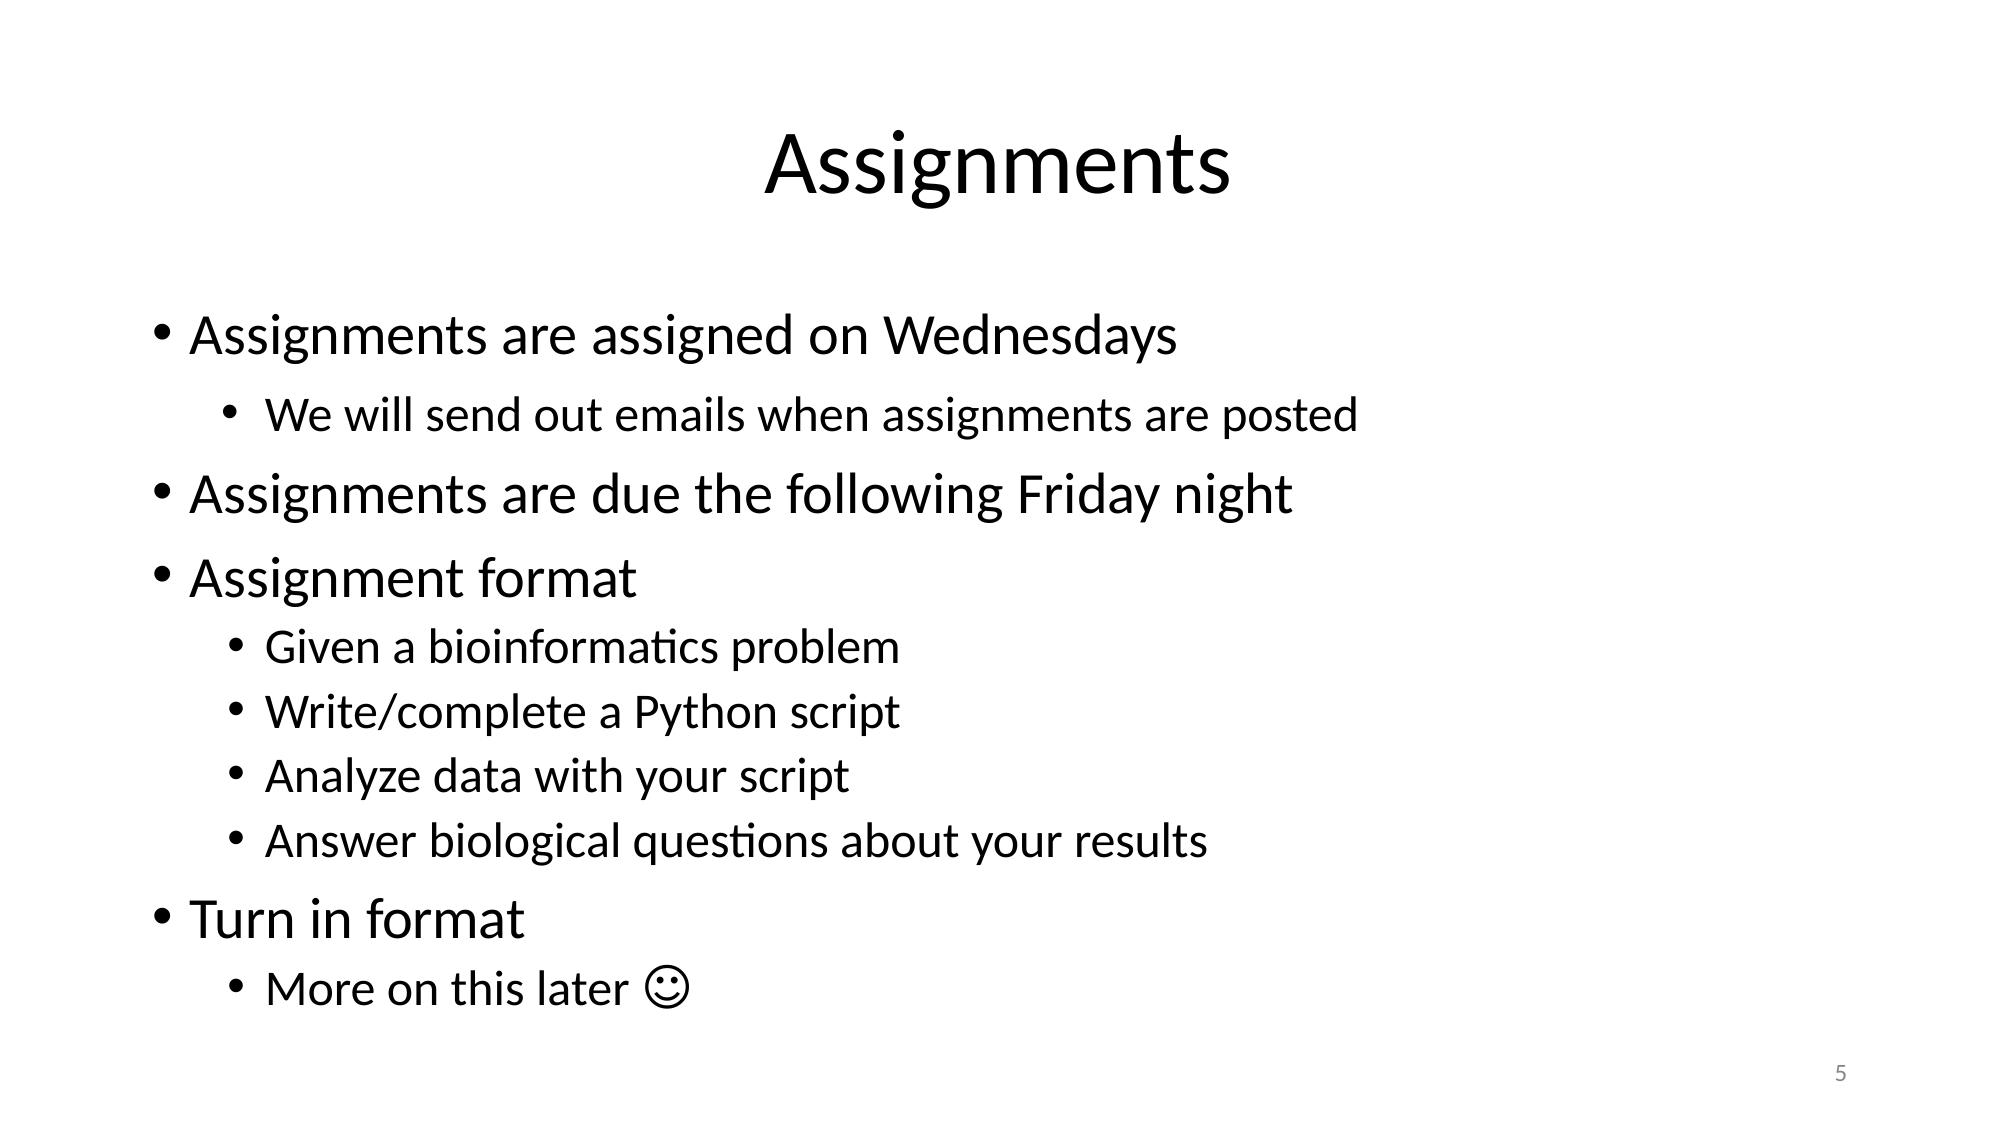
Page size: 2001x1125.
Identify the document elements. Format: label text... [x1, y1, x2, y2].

slide_number 5 [1803, 1060, 1856, 1125]
text_box Assignments are assigned on Wednesdays We will send out emails when assignments are posted Assignments are due the following Friday night Assignment format Given a bioinformatics problem Write/complete a Python script Analyze data with your script Answer biological questions about your results Turn in format More on this later ☺ [150, 276, 1614, 1016]
title Assignments [150, 50, 1915, 291]
